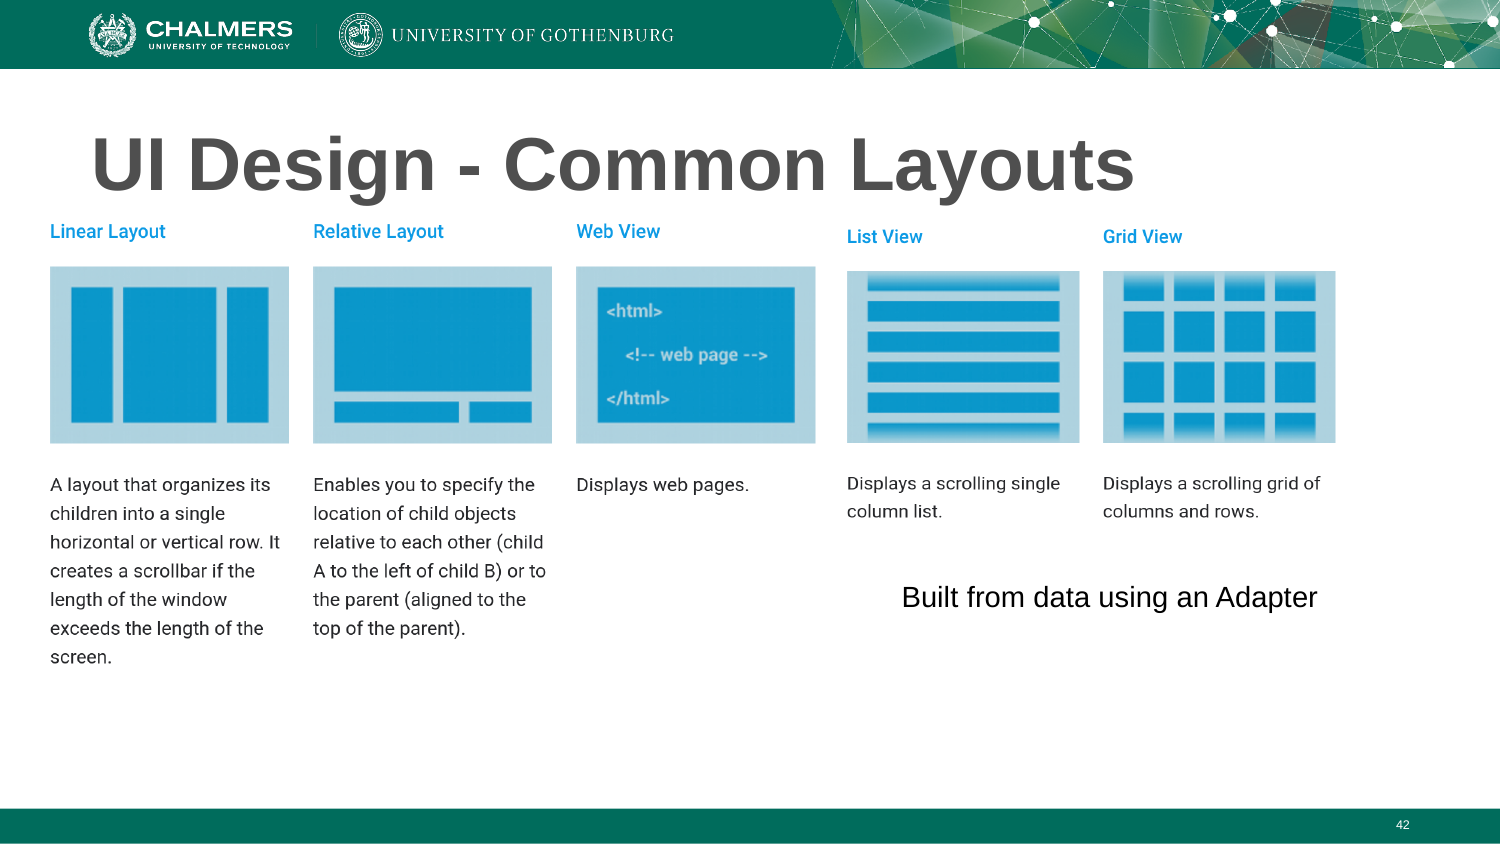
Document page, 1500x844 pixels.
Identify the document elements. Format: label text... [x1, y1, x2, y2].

picture [64, 0, 696, 85]
slide_number ‹#› [1074, 809, 1425, 844]
text_box Built from data using an Adapter [886, 563, 1337, 646]
picture [26, 210, 1369, 697]
picture [759, 0, 1500, 68]
title UI Design - Common Layouts [76, 100, 1425, 211]
